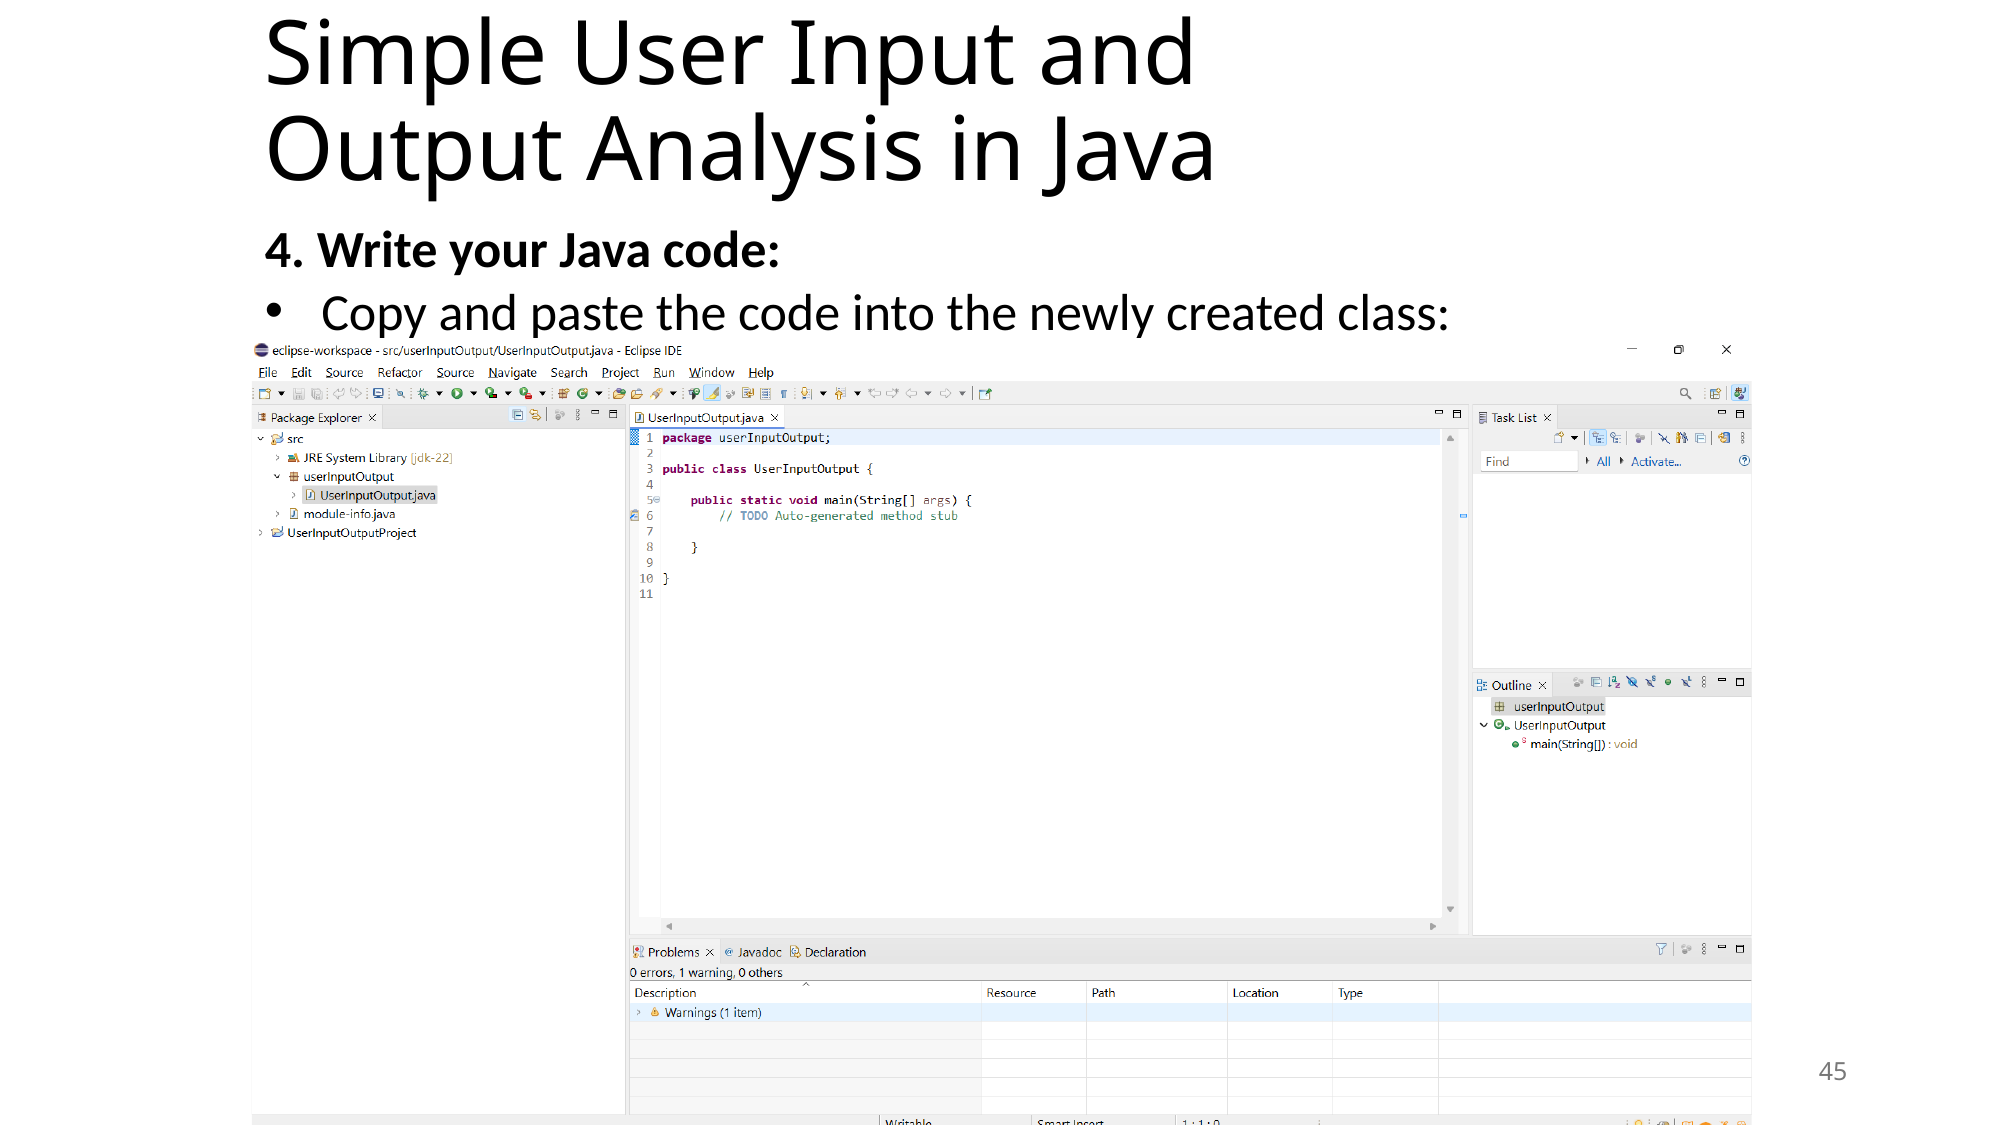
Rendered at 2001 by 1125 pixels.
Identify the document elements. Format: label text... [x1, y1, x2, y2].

title Simple User Input and Output Analysis in Java [249, 0, 1497, 208]
picture [251, 338, 1753, 1125]
slide_number 45 [1753, 1042, 1863, 1103]
text_box 4. Write your Java code: Copy and paste the code into the newly created class: [249, 208, 1754, 348]
